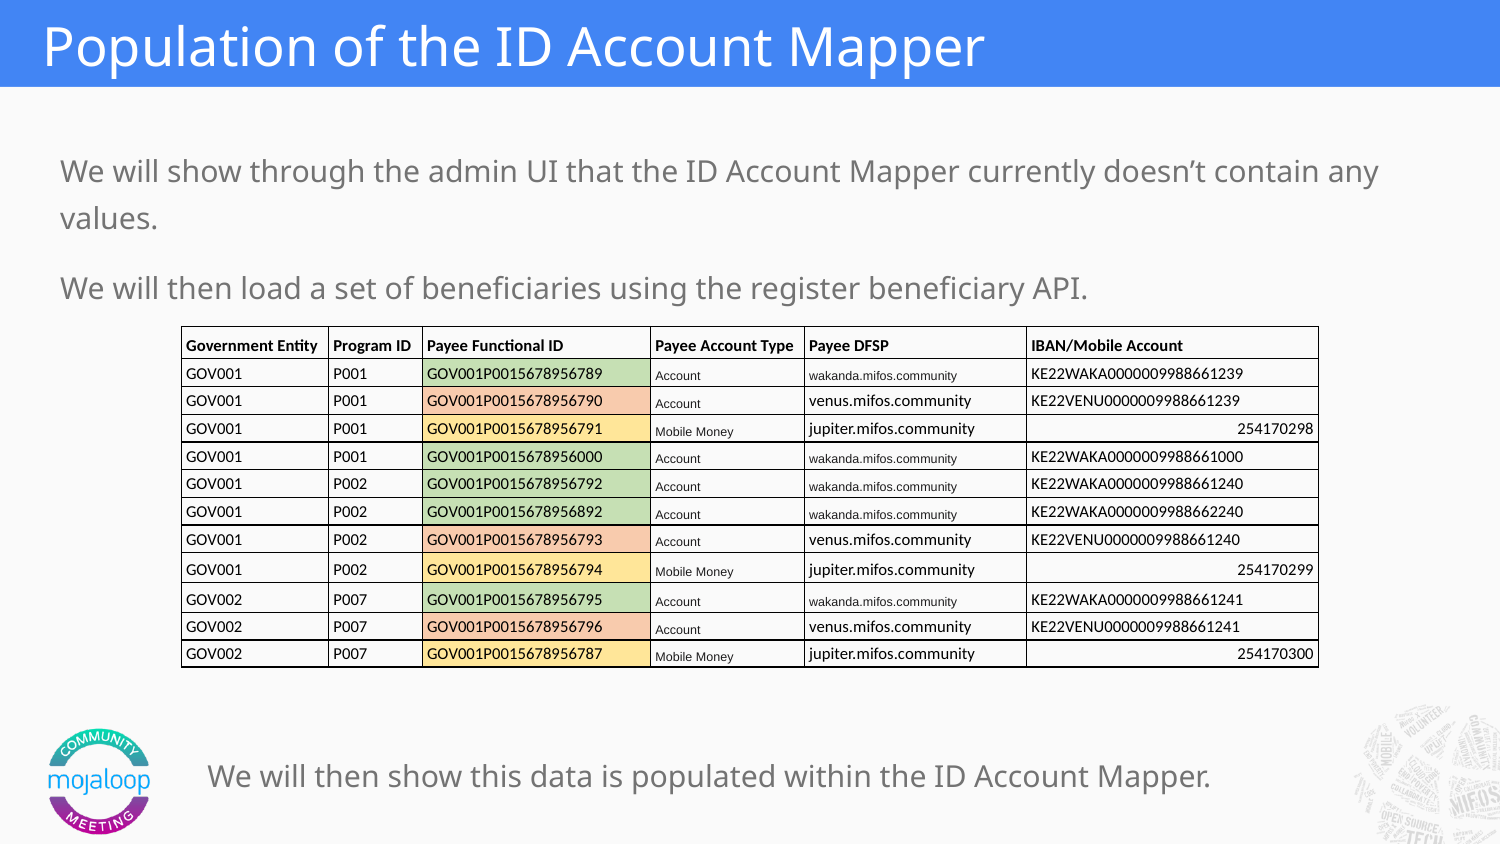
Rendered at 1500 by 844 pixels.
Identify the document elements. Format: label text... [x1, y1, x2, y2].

table_cell Account [651, 583, 804, 612]
table_cell jupiter.mifos.community [805, 415, 1026, 441]
table_cell GOV001 [182, 387, 328, 414]
table_cell jupiter.mifos.community [805, 553, 1026, 582]
table_header Payee DFSP [805, 327, 1026, 358]
table_cell GOV001P0015678956000 [423, 443, 650, 469]
table_cell P001 [329, 387, 422, 414]
table_cell KE22WAKA0000009988661000 [1027, 443, 1318, 469]
table_cell GOV001P0015678956793 [423, 526, 650, 552]
table_cell GOV001P0015678956787 [423, 641, 650, 666]
table_cell wakanda.mifos.community [805, 583, 1026, 612]
table_cell KE22WAKA0000009988661240 [1027, 470, 1318, 497]
table_header Program ID [329, 327, 422, 358]
table_cell GOV001P0015678956794 [423, 553, 650, 582]
table_cell wakanda.mifos.community [805, 359, 1026, 386]
table_cell wakanda.mifos.community [805, 443, 1026, 469]
table_cell KE22WAKA0000009988662240 [1027, 498, 1318, 524]
table_cell GOV001P0015678956791 [423, 415, 650, 441]
table_cell P007 [329, 613, 422, 639]
table_header IBAN/Mobile Account [1027, 327, 1318, 358]
table_cell GOV001P0015678956892 [423, 498, 650, 524]
table_cell P001 [329, 359, 422, 386]
table_cell venus.mifos.community [805, 387, 1026, 414]
table_cell venus.mifos.community [805, 613, 1026, 639]
table_cell KE22VENU0000009988661239 [1027, 387, 1318, 414]
table_cell KE22VENU0000009988661241 [1027, 613, 1318, 639]
table_cell P001 [329, 443, 422, 469]
table_cell KE22WAKA0000009988661241 [1027, 583, 1318, 612]
table_cell GOV001 [182, 498, 328, 524]
picture [0, 725, 208, 837]
table_cell Account [651, 359, 804, 386]
table_cell KE22VENU0000009988661240 [1027, 526, 1318, 552]
table_cell Account [651, 498, 804, 524]
table_cell wakanda.mifos.community [805, 470, 1026, 497]
table_cell GOV002 [182, 641, 328, 666]
table_cell GOV001 [182, 470, 328, 497]
table_cell venus.mifos.community [805, 526, 1026, 552]
table_cell GOV002 [182, 613, 328, 639]
table_header Payee Functional ID [423, 327, 650, 358]
table_cell 254170300 [1027, 641, 1318, 666]
table_cell GOV001 [182, 553, 328, 582]
table_cell GOV001P0015678956790 [423, 387, 650, 414]
table_cell P002 [329, 526, 422, 552]
table_cell Account [651, 387, 804, 414]
table_cell P002 [329, 498, 422, 524]
table_cell Mobile Money [651, 415, 804, 441]
table_cell GOV001P0015678956795 [423, 583, 650, 612]
table_cell GOV001 [182, 526, 328, 552]
table_cell P002 [329, 470, 422, 497]
table_cell 254170299 [1027, 553, 1318, 582]
table_cell Mobile Money [651, 641, 804, 666]
table_cell GOV001P0015678956789 [423, 359, 650, 386]
table_cell GOV001 [182, 359, 328, 386]
table_cell 254170298 [1027, 415, 1318, 441]
table_header Payee Account Type [651, 327, 804, 358]
table_cell GOV001P0015678956792 [423, 470, 650, 497]
title Population of the ID Account Mapper [27, 0, 1377, 98]
table_cell P002 [329, 553, 422, 582]
table_cell KE22WAKA0000009988661239 [1027, 359, 1318, 386]
table_cell P001 [329, 415, 422, 441]
table_cell Account [651, 443, 804, 469]
table_cell GOV001 [182, 415, 328, 441]
table_cell Account [651, 526, 804, 552]
table_cell jupiter.mifos.community [805, 641, 1026, 666]
table_cell Mobile Money [651, 553, 804, 582]
table_cell wakanda.mifos.community [805, 498, 1026, 524]
table_cell Account [651, 470, 804, 497]
table_cell GOV002 [182, 583, 328, 612]
table_cell P007 [329, 641, 422, 666]
list We will show through the admin UI that the ID Account Mapper currently doesn’t contain any values. We will then load a set of beneficiaries using the register beneficiary API. We will then show this data is populated within the ID Account Mapper. [45, 129, 1394, 818]
table_header Government Entity [182, 327, 328, 358]
table_cell Account [651, 613, 804, 639]
table_cell GOV001 [182, 443, 328, 469]
table_cell GOV001P0015678956796 [423, 613, 650, 639]
table_cell P007 [329, 583, 422, 612]
